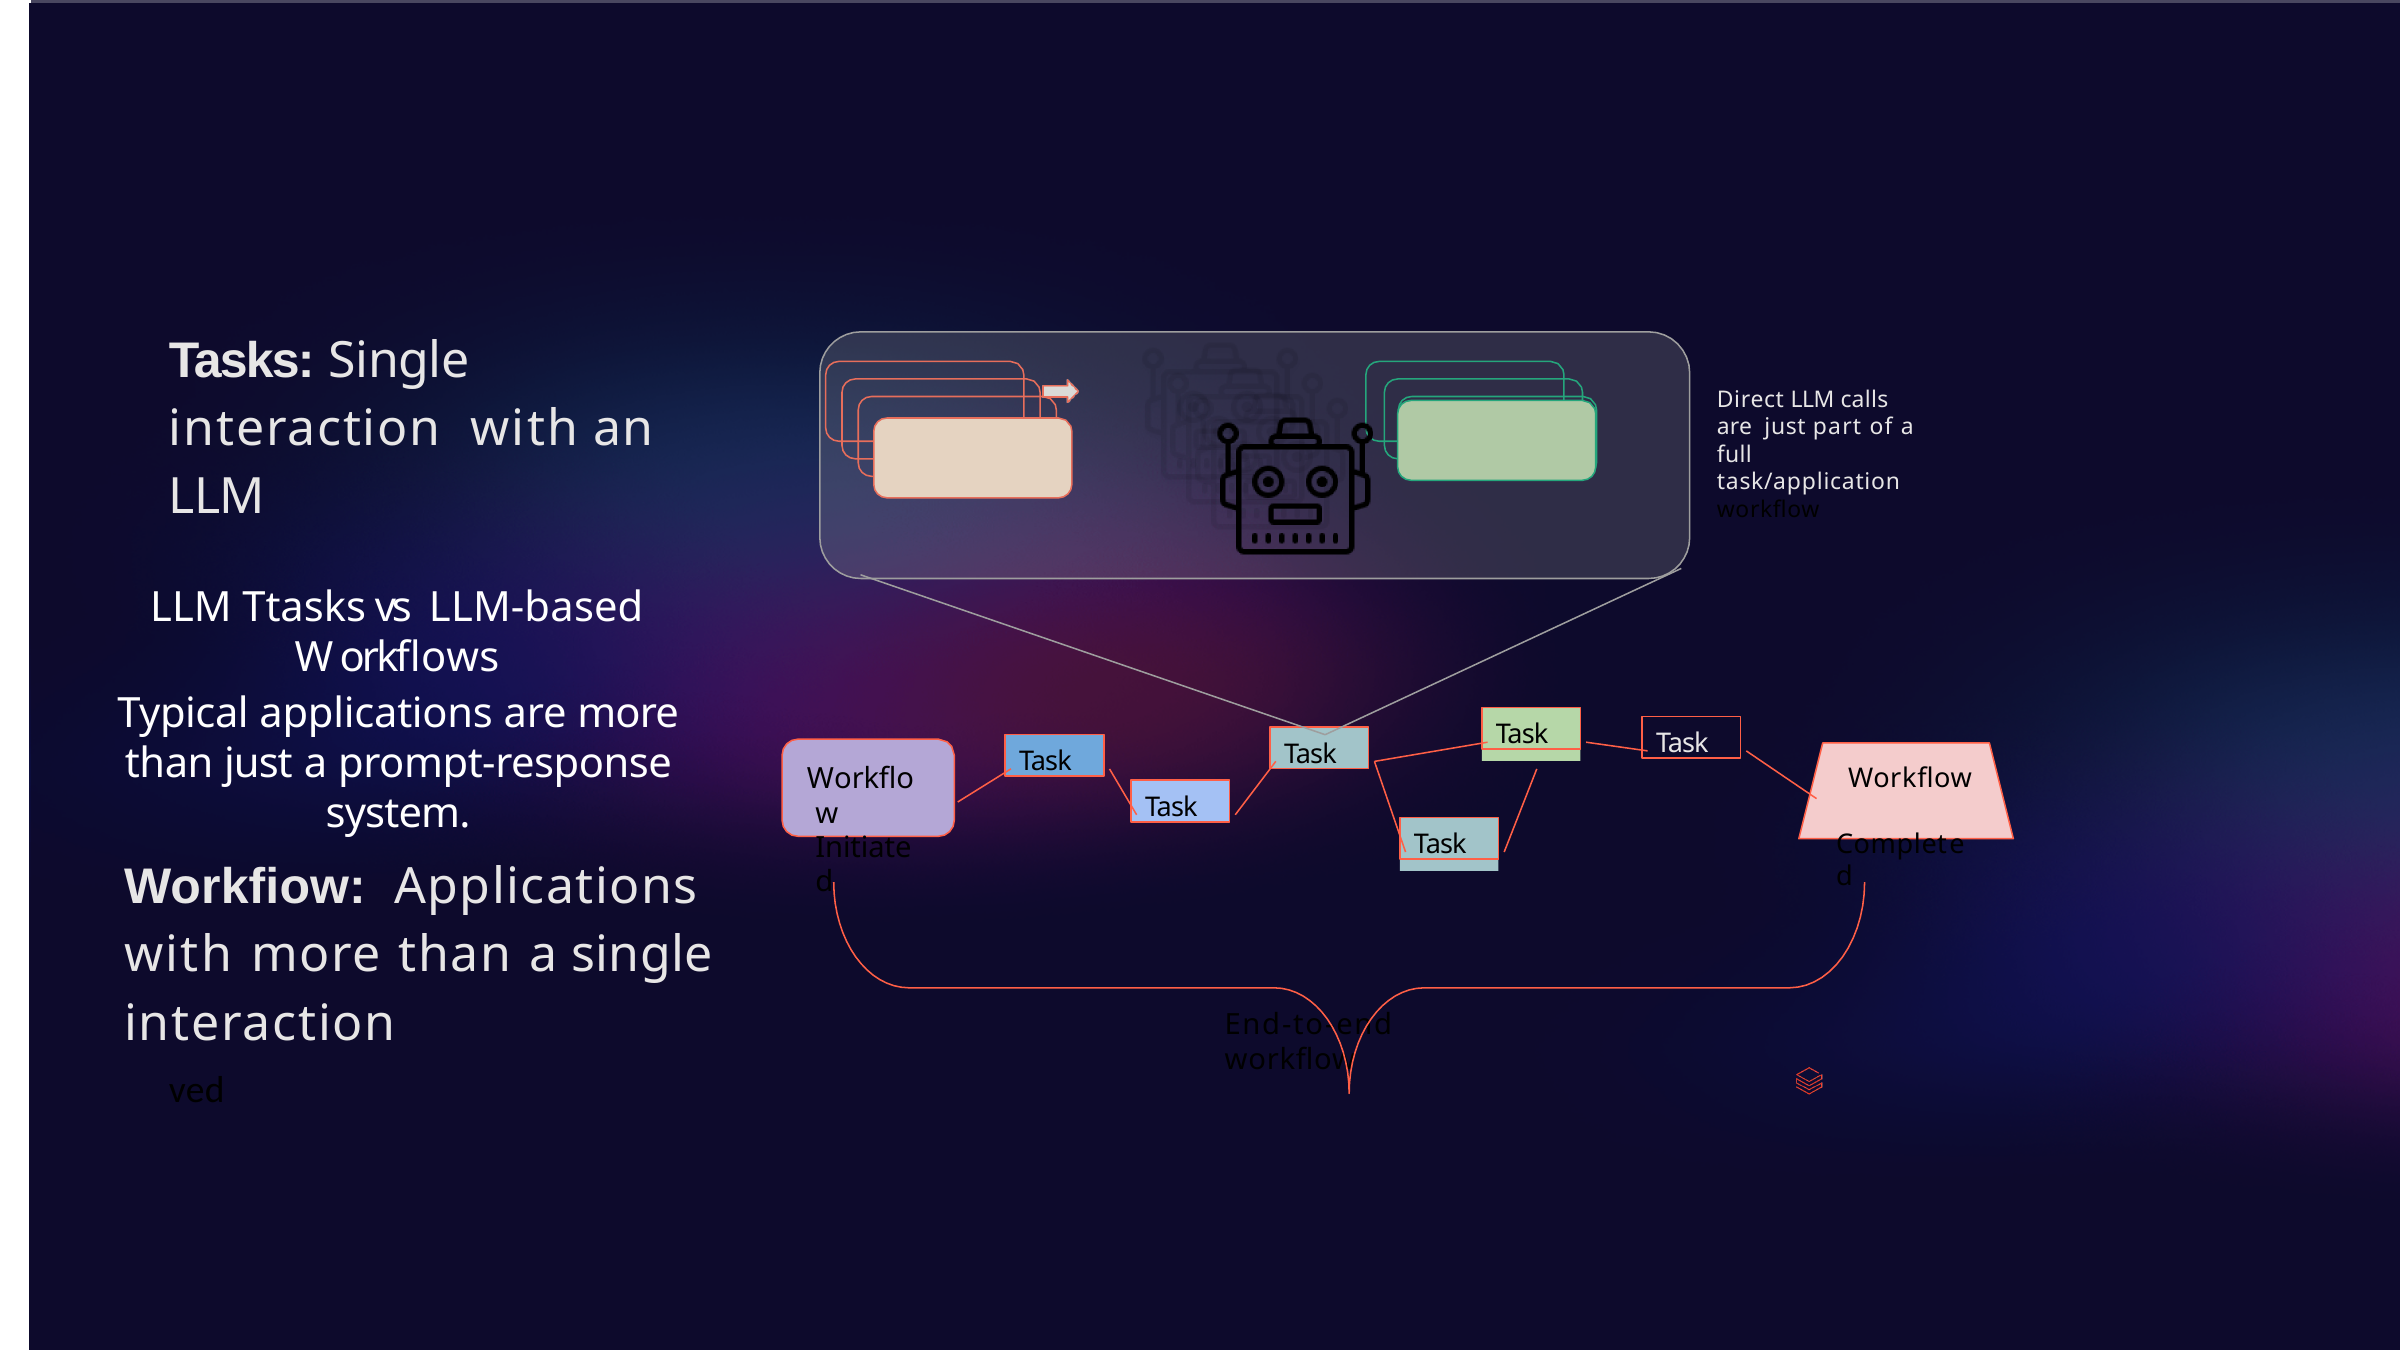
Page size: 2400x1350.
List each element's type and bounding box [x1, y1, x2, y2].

picture [29, 3, 2400, 1350]
text_box [782, 739, 819, 837]
text_box [819, 320, 1818, 853]
text_box [1818, 742, 2015, 840]
